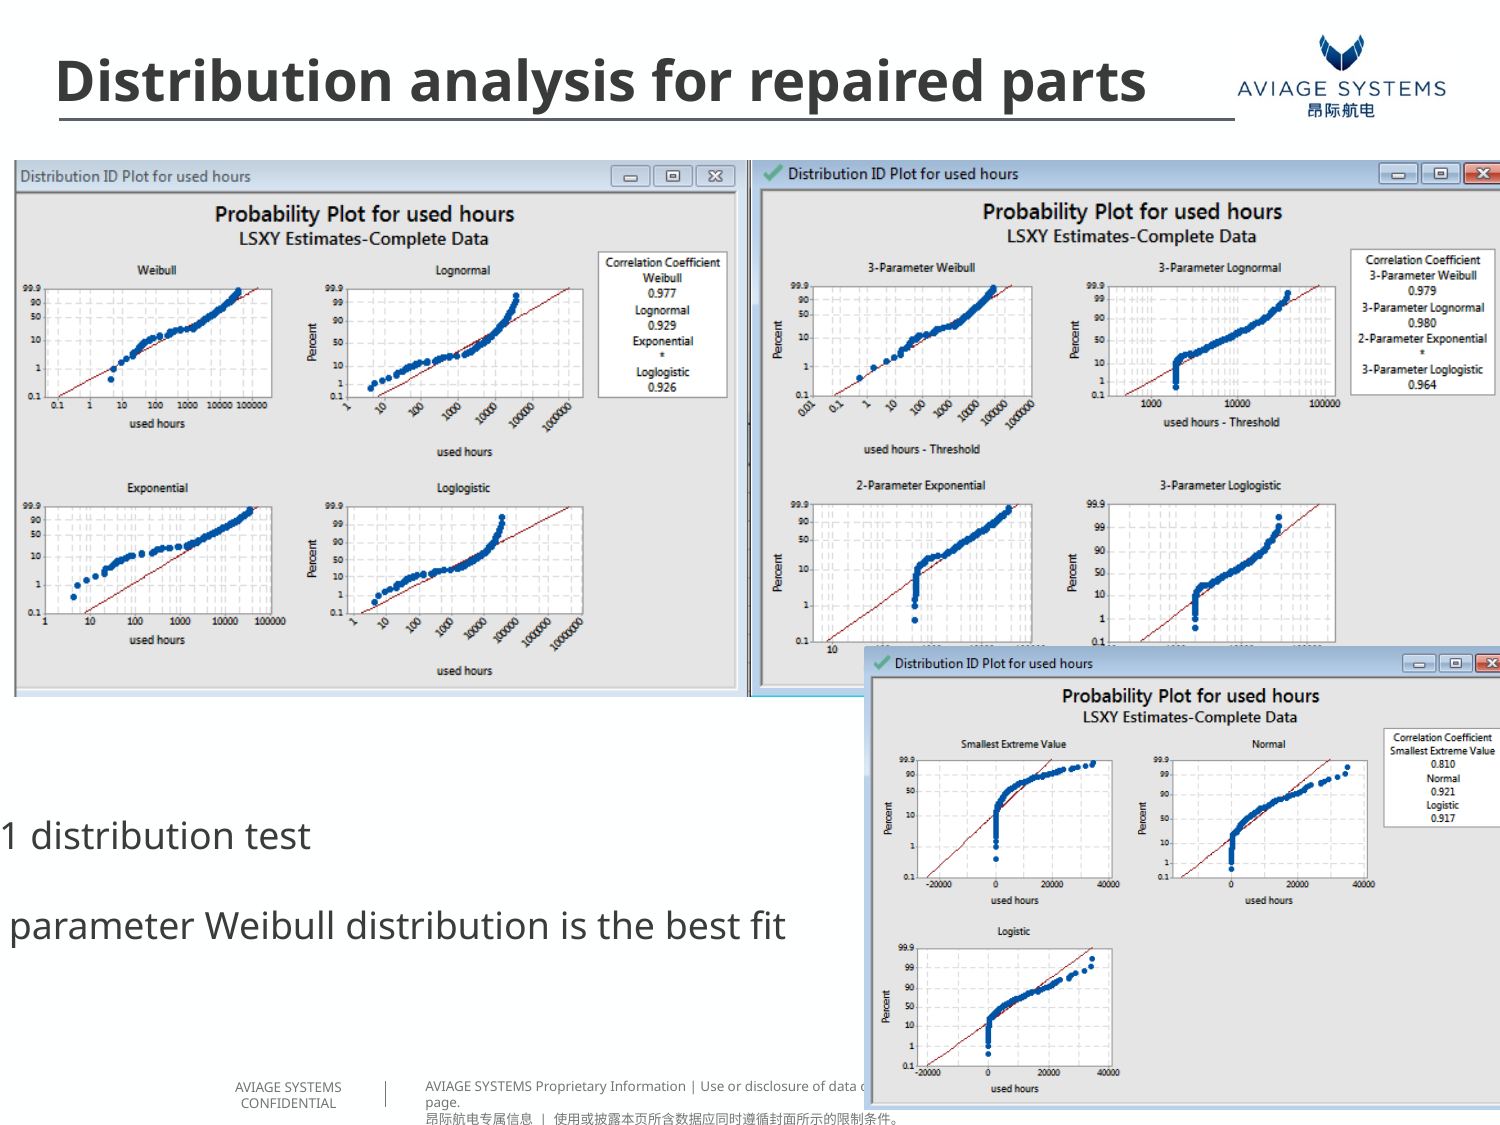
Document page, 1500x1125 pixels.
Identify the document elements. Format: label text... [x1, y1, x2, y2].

title Distribution analysis for repaired parts [40, 43, 1195, 122]
picture [14, 160, 1500, 1110]
text_box 11 distribution test 3 parameter Weibull distribution is the best fit [0, 804, 812, 955]
picture [1236, 34, 1450, 120]
